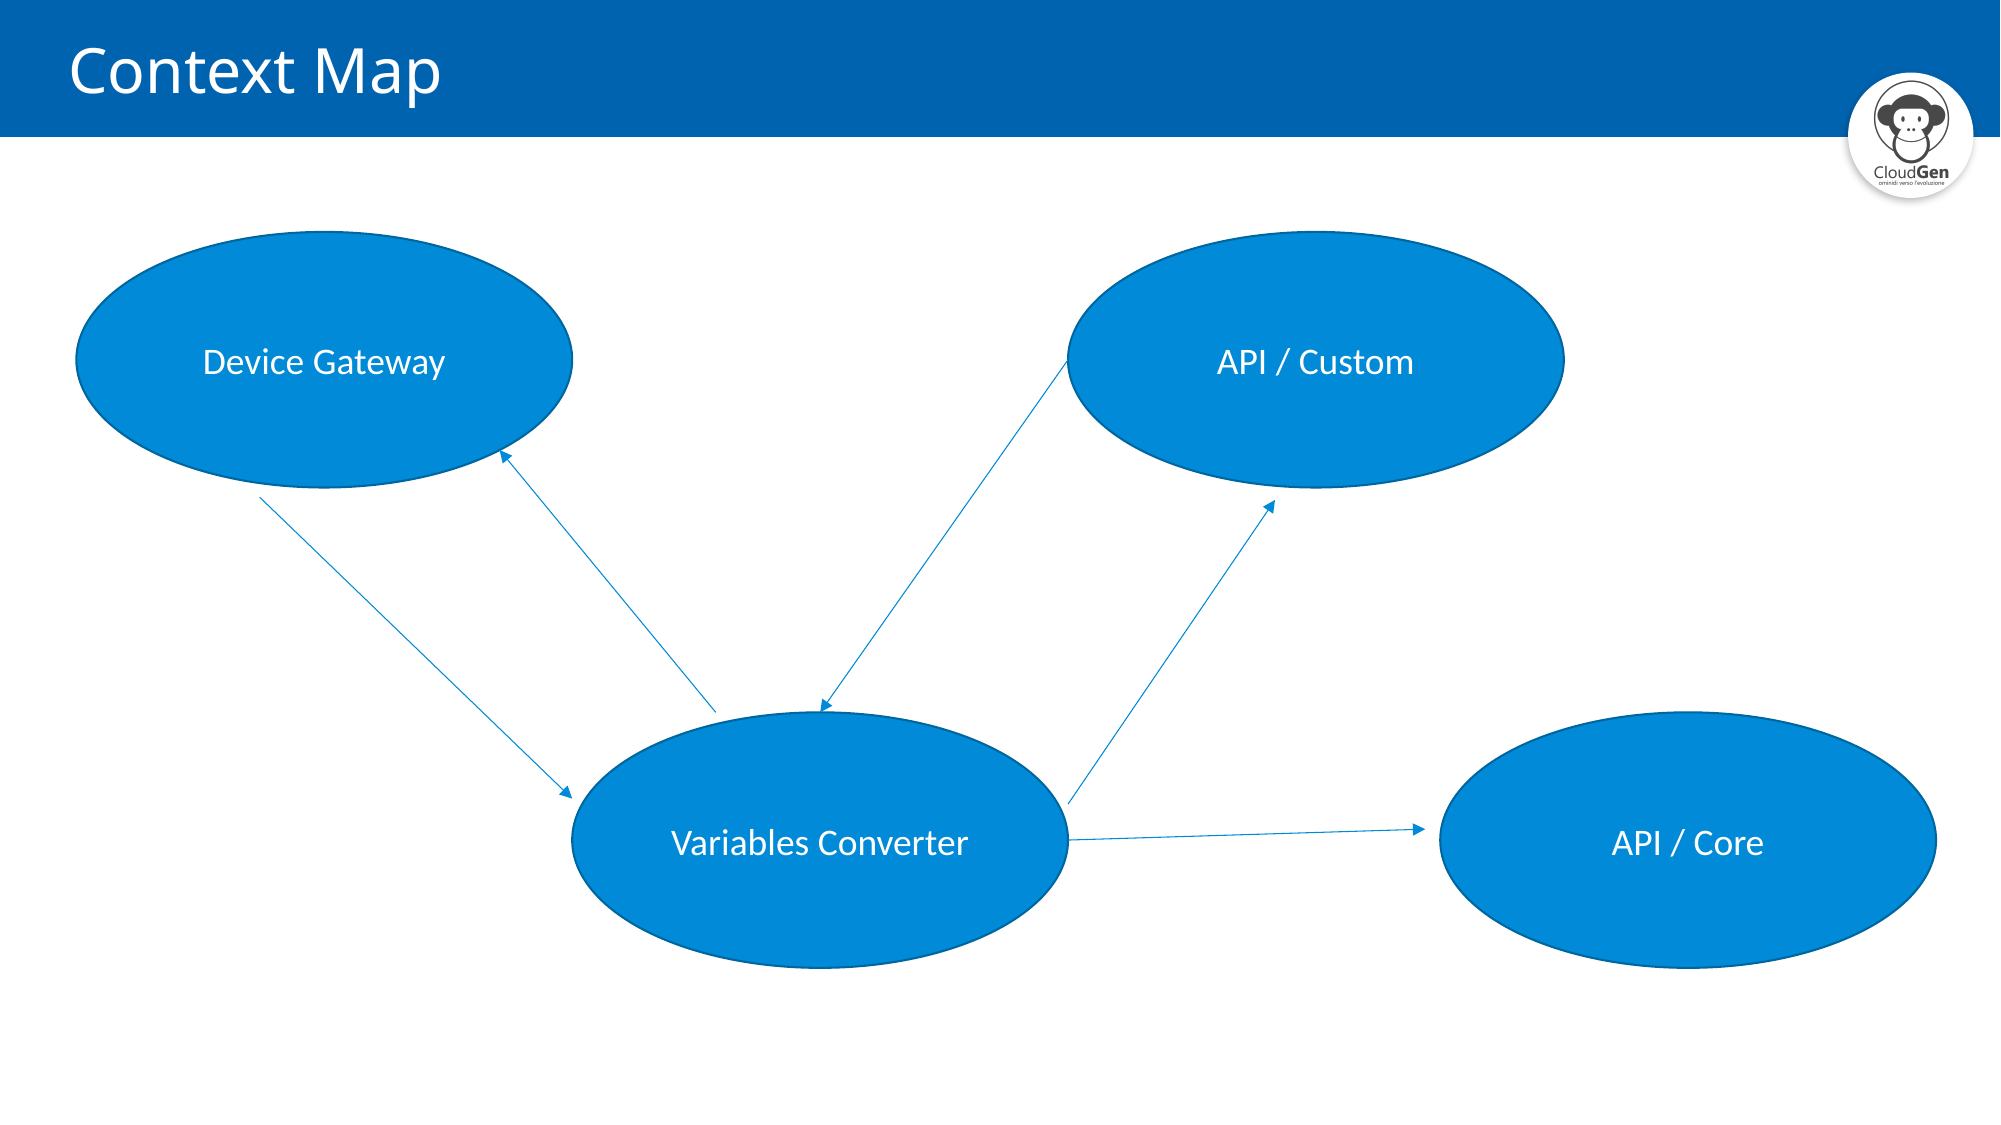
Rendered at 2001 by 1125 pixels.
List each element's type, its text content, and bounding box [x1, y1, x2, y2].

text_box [820, 359, 1068, 713]
text_box API / Core [1439, 711, 1938, 969]
picture [1855, 75, 1967, 187]
text_box API / Custom [1067, 230, 1565, 489]
text_box Device Gateway [75, 230, 574, 489]
text_box Variables Converter [571, 711, 1070, 969]
title Context Map [53, 22, 1324, 126]
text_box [1067, 829, 1426, 841]
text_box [1067, 499, 1275, 805]
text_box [499, 450, 716, 713]
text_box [259, 497, 573, 799]
